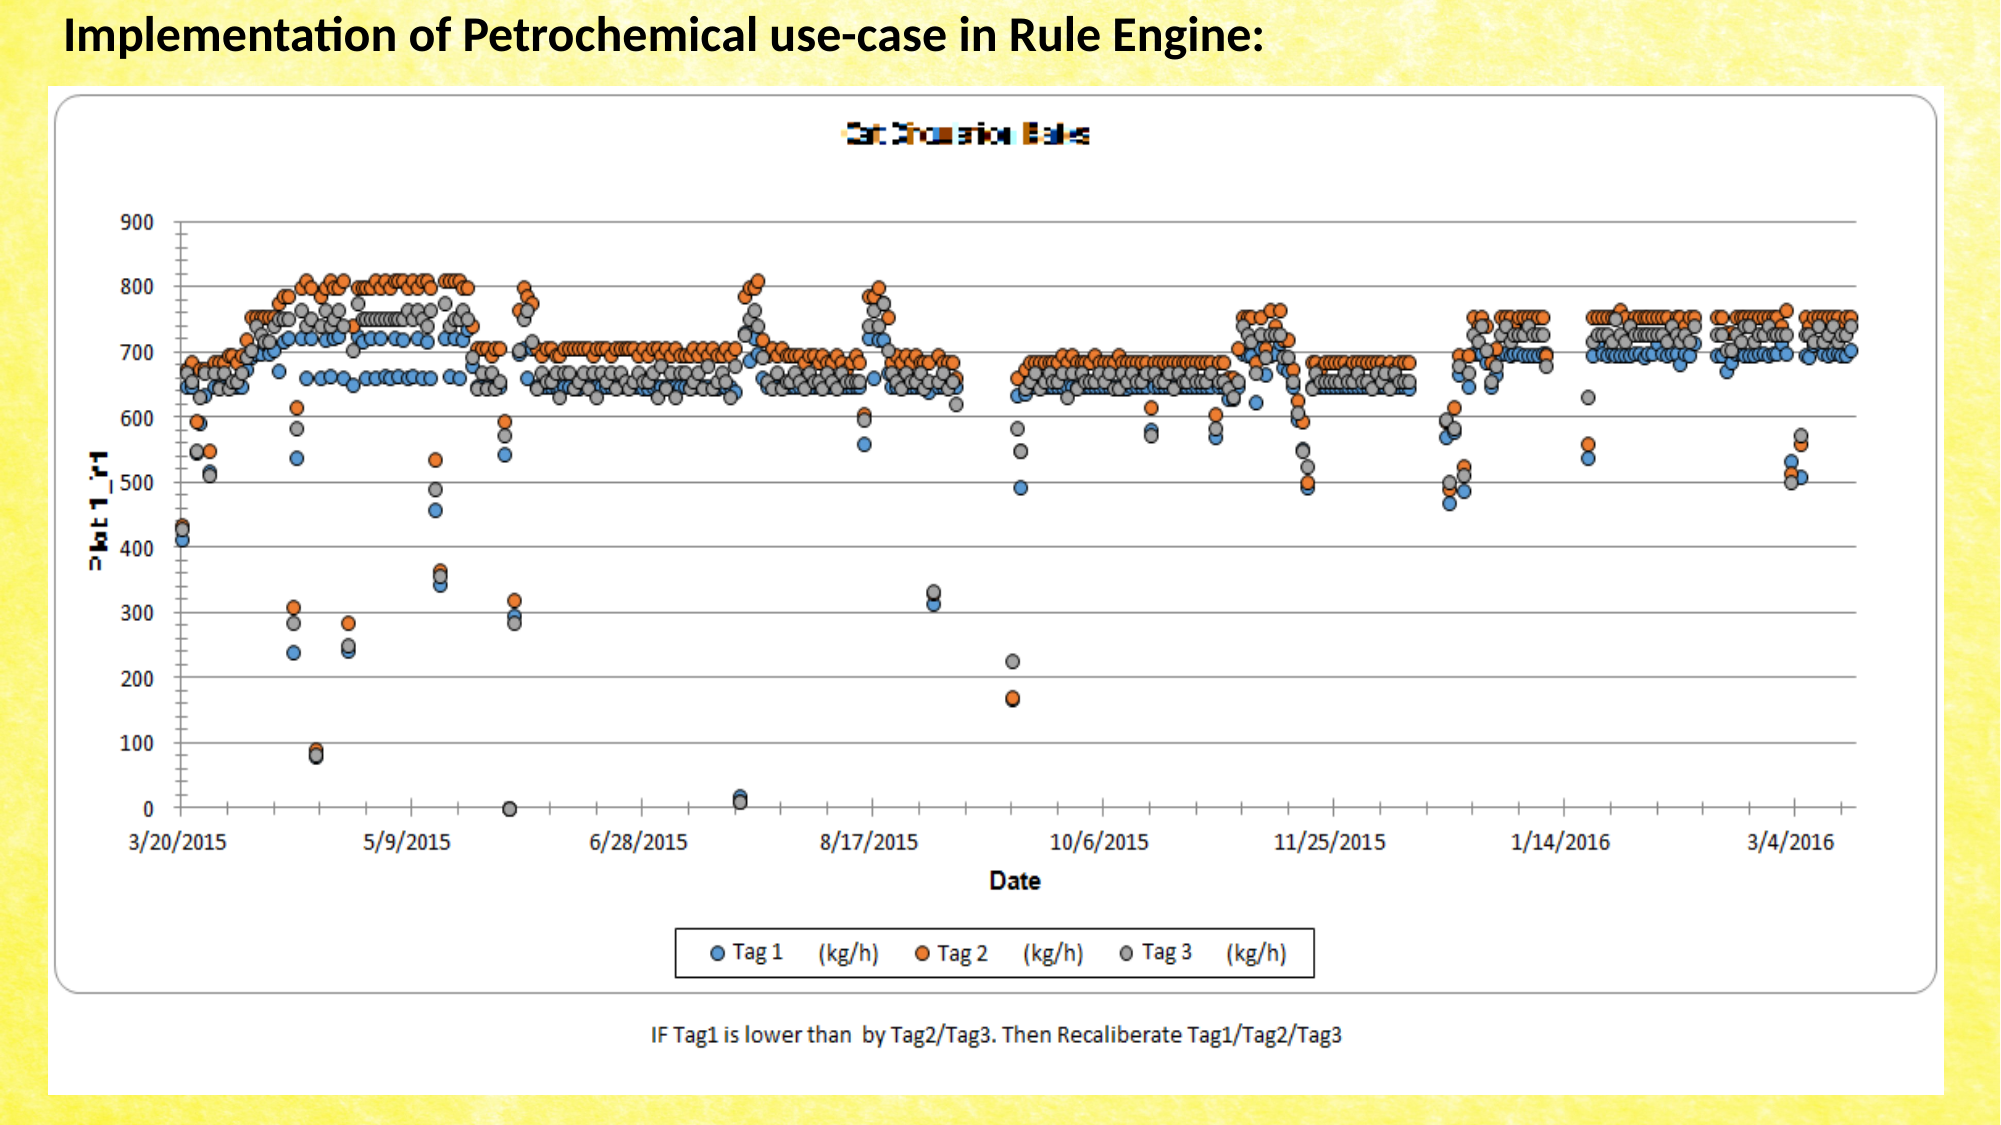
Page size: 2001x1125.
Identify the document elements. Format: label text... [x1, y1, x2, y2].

picture [0, 0, 2001, 1125]
text_box Implementation of Petrochemical use-case in Rule Engine: [48, 0, 1594, 70]
